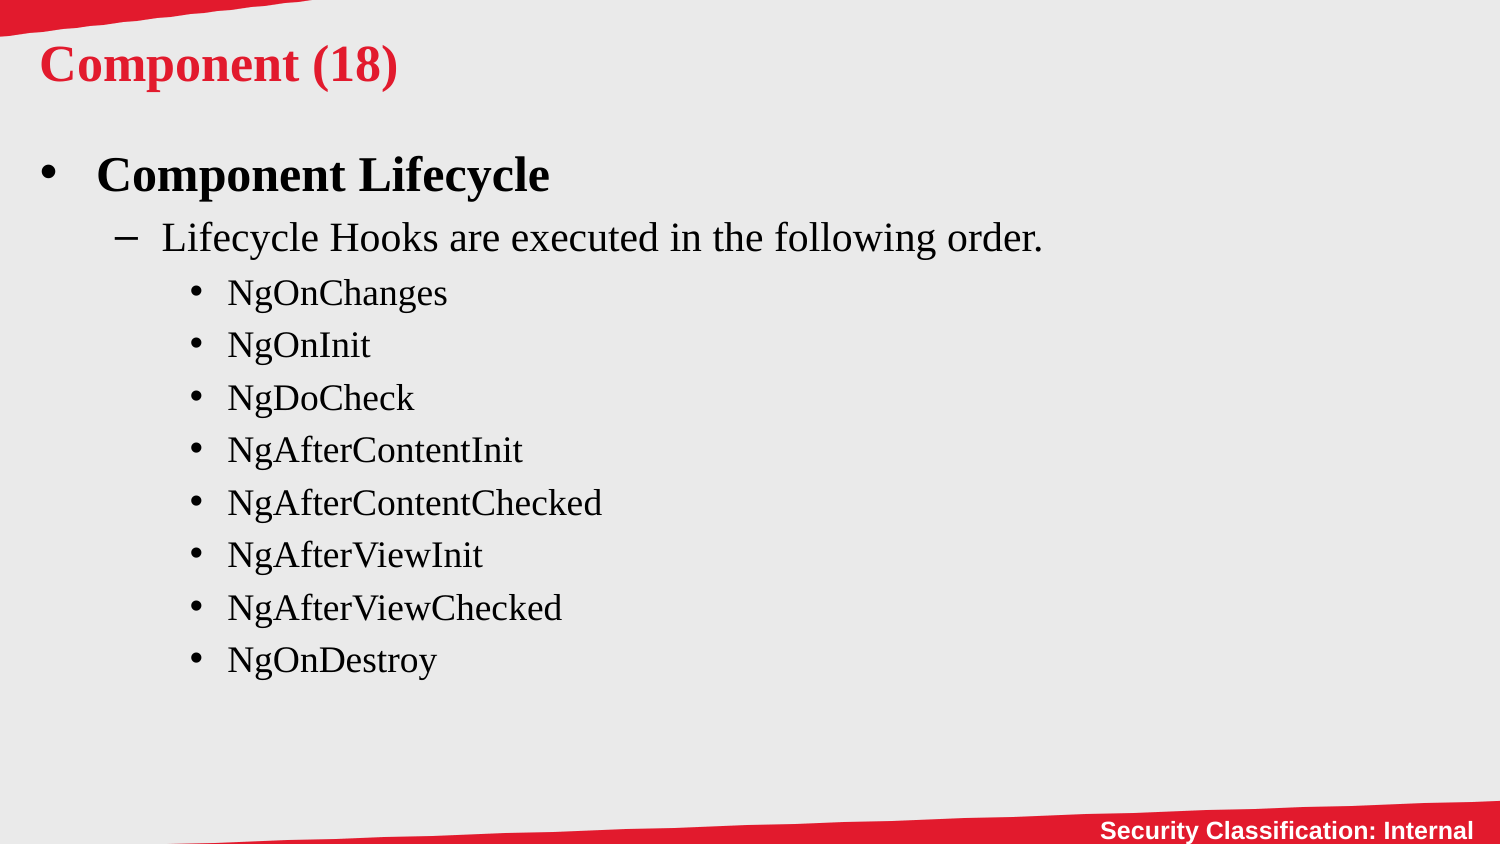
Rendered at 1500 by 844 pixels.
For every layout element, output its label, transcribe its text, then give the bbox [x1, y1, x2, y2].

list Component Lifecycle Lifecycle Hooks are executed in the following order. NgOnChanges NgOnInit NgDoCheck NgAfterContentInit NgAfterContentChecked NgAfterViewInit NgAfterViewChecked NgOnDestroy [24, 134, 1488, 810]
picture [0, 0, 1500, 844]
title Component (18) [24, 21, 1013, 96]
